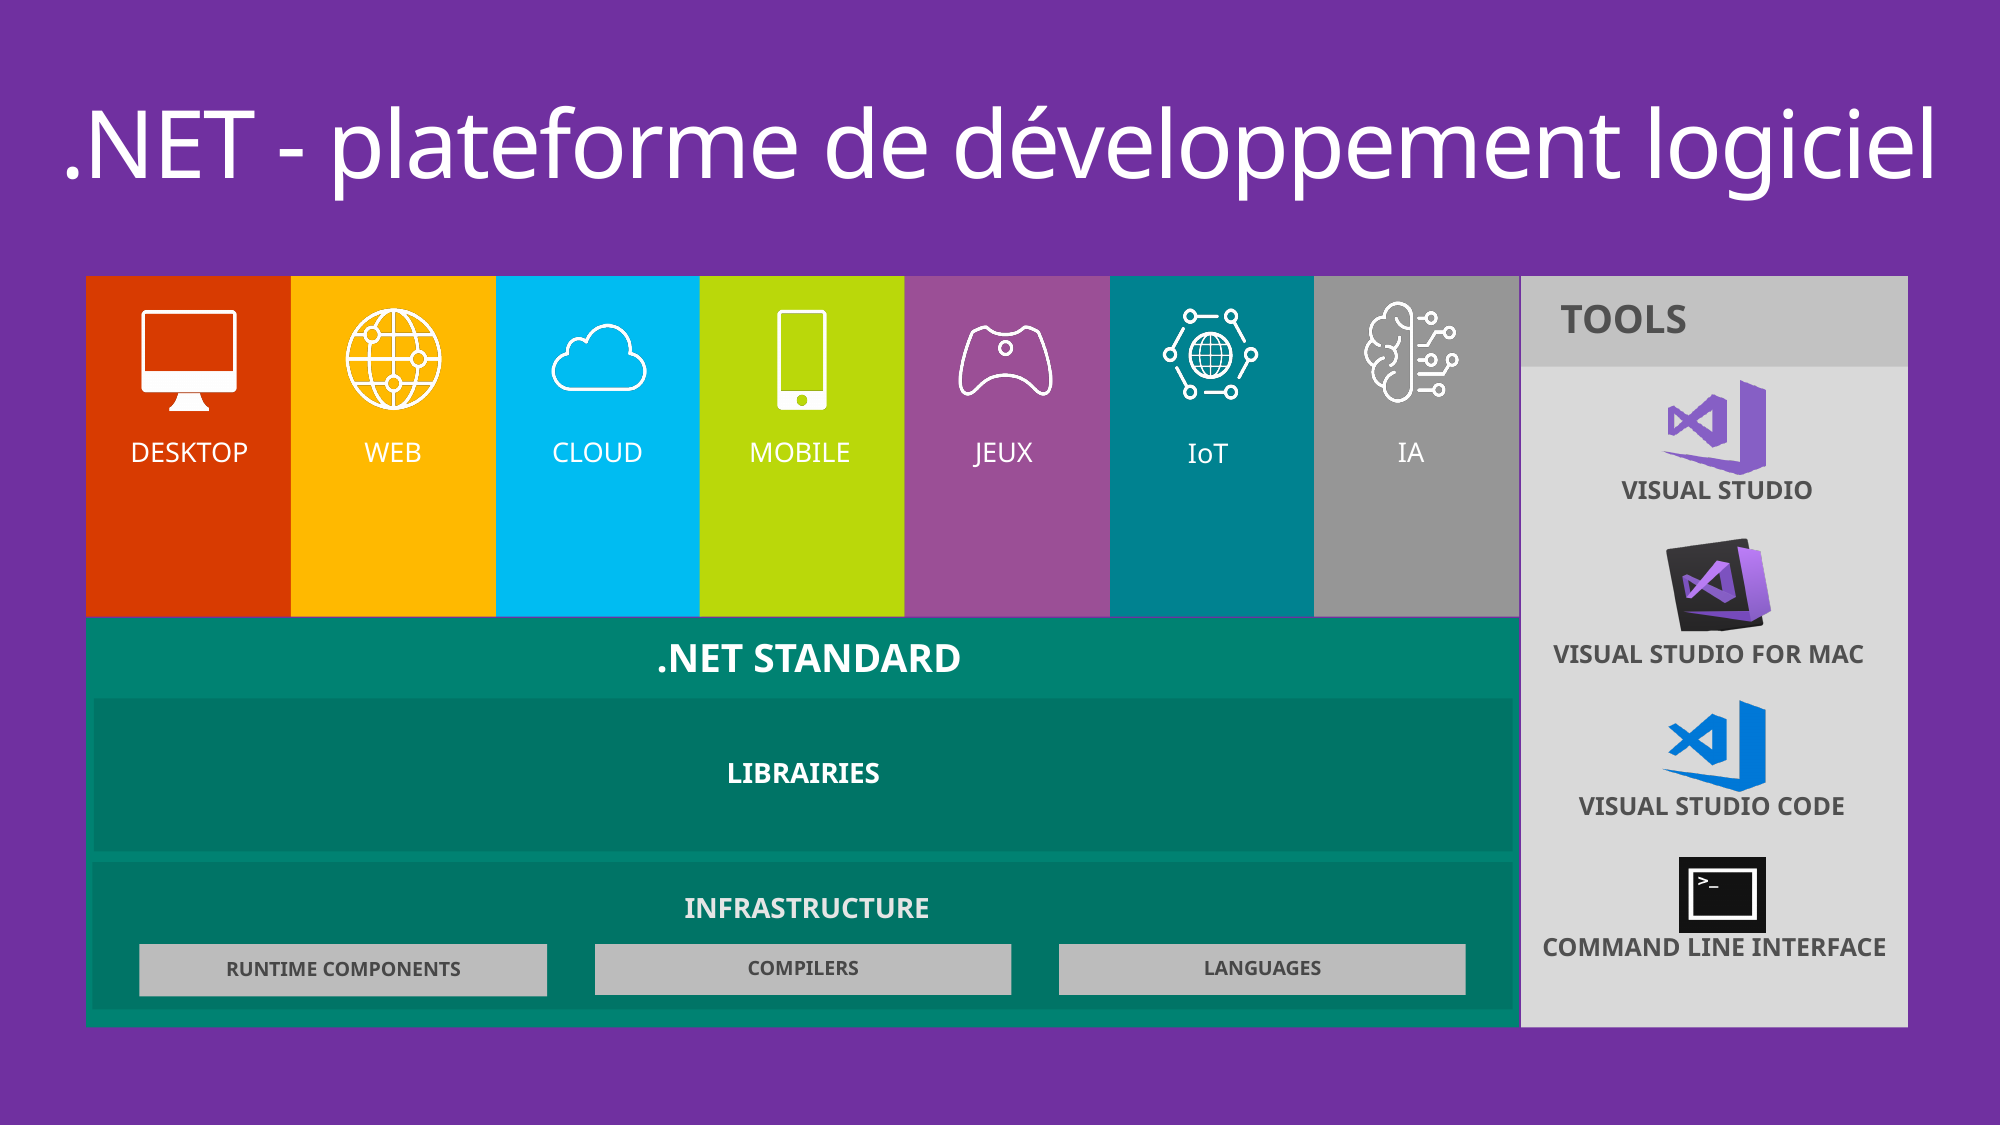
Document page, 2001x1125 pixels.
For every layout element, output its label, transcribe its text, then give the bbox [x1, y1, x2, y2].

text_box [696, 275, 901, 617]
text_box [1105, 275, 1308, 617]
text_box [290, 275, 494, 617]
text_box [85, 617, 1520, 1028]
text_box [494, 275, 696, 617]
text_box .NET - plateforme de développement logiciel [36, 20, 1966, 201]
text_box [1520, 275, 1909, 1028]
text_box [901, 275, 1105, 617]
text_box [85, 275, 290, 617]
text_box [1308, 275, 1520, 617]
